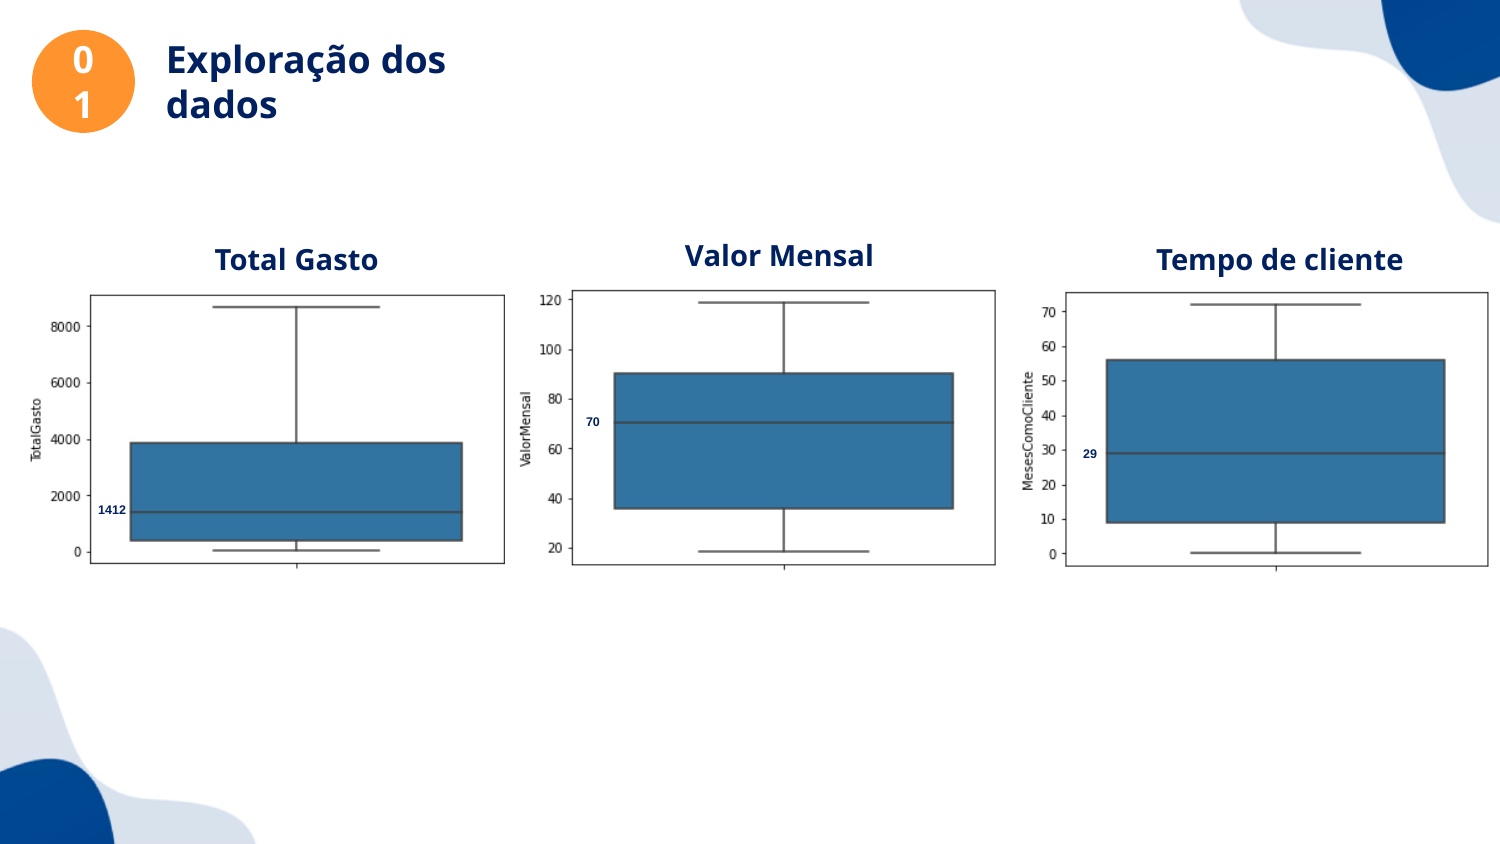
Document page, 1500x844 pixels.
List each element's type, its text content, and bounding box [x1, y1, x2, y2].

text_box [0, 618, 269, 844]
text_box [1228, 0, 1500, 231]
picture [10, 277, 1500, 587]
text_box Total Gasto [99, 233, 495, 278]
text_box Valor Mensal [582, 230, 977, 278]
text_box Tempo de cliente [1082, 233, 1478, 275]
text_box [31, 29, 506, 134]
